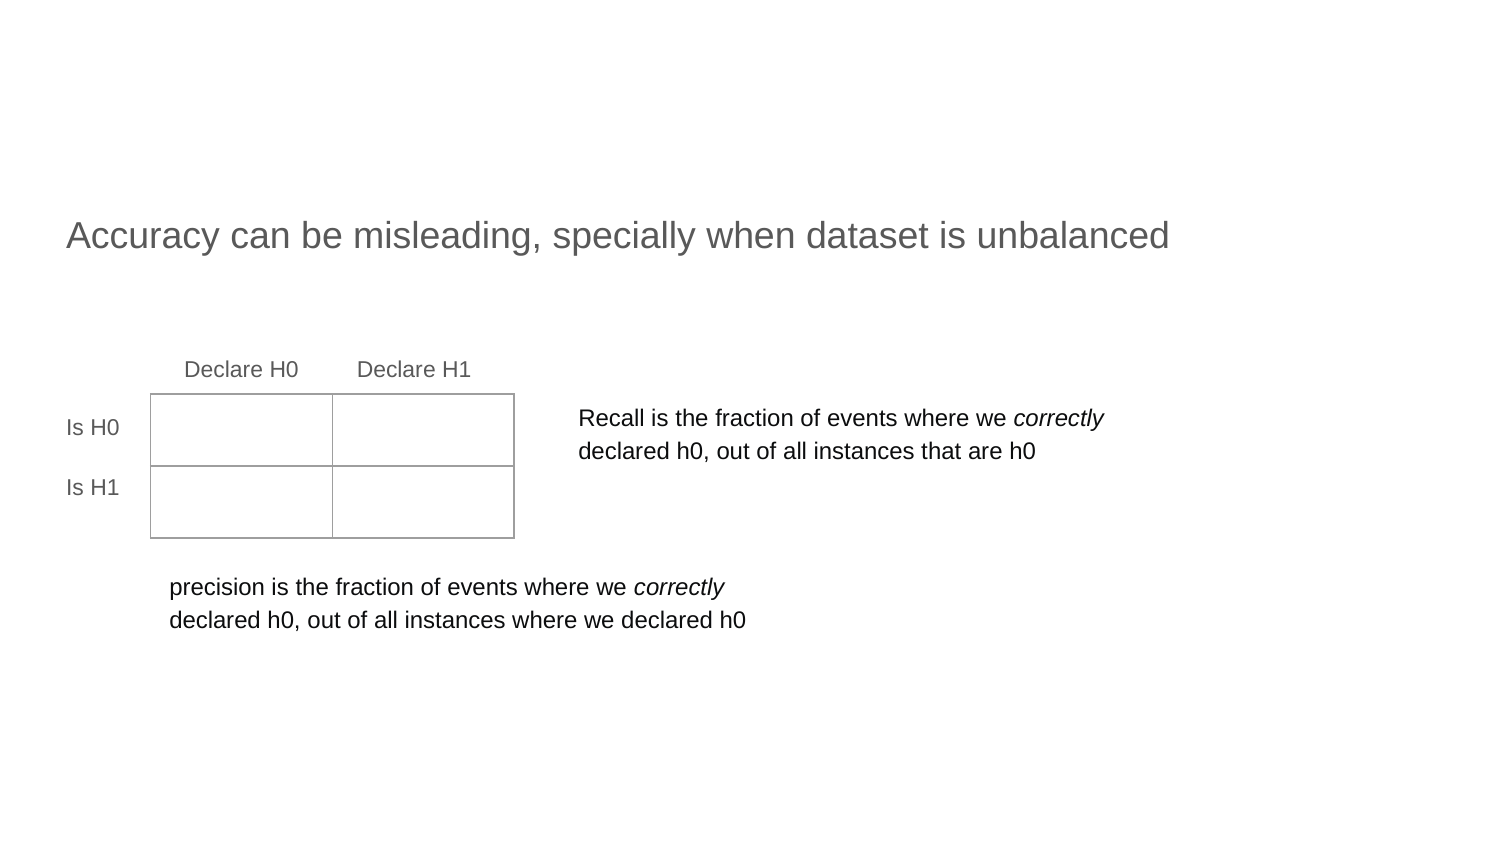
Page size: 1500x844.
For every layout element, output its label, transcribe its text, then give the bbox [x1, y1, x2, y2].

text_box Declare H0 [169, 340, 337, 396]
table_header [151, 395, 332, 465]
table_cell [151, 467, 332, 537]
text_box Recall is the fraction of events where we correctly declared h0, out of all instances that are h0 [563, 383, 1191, 480]
text_box Is H0 [51, 398, 141, 454]
table_header [333, 395, 513, 465]
table_cell [333, 467, 513, 537]
text_box precision is the fraction of events where we correctly declared h0, out of all instances where we declared h0 [154, 552, 782, 649]
text_box Declare H1 [341, 340, 509, 396]
list Accuracy can be misleading, specially when dataset is unbalanced [51, 189, 1449, 750]
text_box Is H1 [51, 459, 141, 515]
